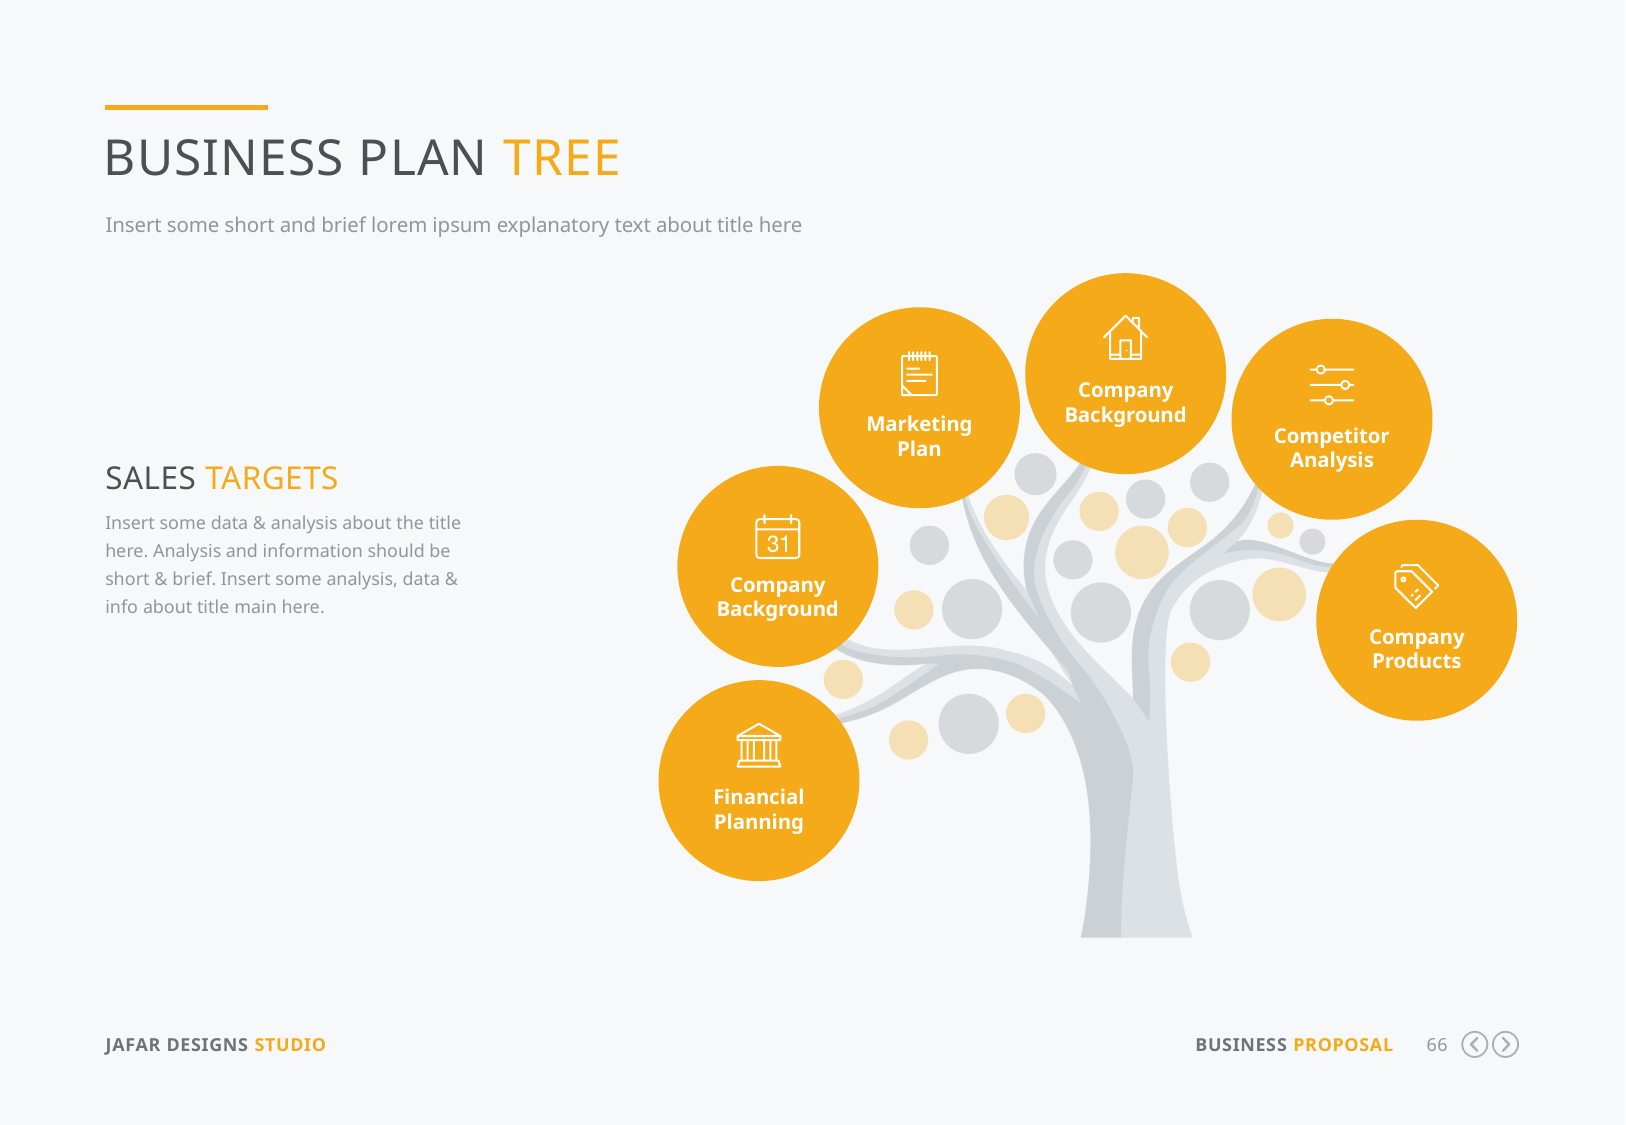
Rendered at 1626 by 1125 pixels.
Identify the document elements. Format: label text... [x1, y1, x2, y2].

text_box Competitor Analysis [1359, 423, 1413, 472]
text_box [1359, 518, 1519, 722]
text_box [1309, 364, 1355, 375]
list Insert some short and brief lorem ipsum explanatory text about title here [105, 209, 1519, 241]
text_box Financial Planning [677, 784, 804, 834]
text_box [1103, 314, 1149, 360]
text_box Company Background [696, 572, 804, 621]
text_box [736, 722, 782, 768]
text_box [755, 514, 801, 560]
text_box [1309, 379, 1355, 391]
text_box [901, 351, 938, 397]
list Business Plan Tree [103, 125, 1518, 188]
text_box [676, 464, 804, 668]
text_box [1394, 570, 1434, 610]
text_box Marketing Plan [838, 411, 1001, 418]
text_box [657, 679, 804, 883]
text_box [1309, 395, 1355, 406]
text_box [1230, 317, 1434, 518]
text_box Company Background [1044, 377, 1207, 418]
text_box [1024, 272, 1228, 418]
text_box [823, 453, 1326, 760]
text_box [804, 418, 1359, 938]
text_box [1400, 564, 1440, 590]
text_box Company Products [1359, 624, 1498, 673]
text_box [817, 306, 1021, 418]
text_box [105, 457, 475, 619]
